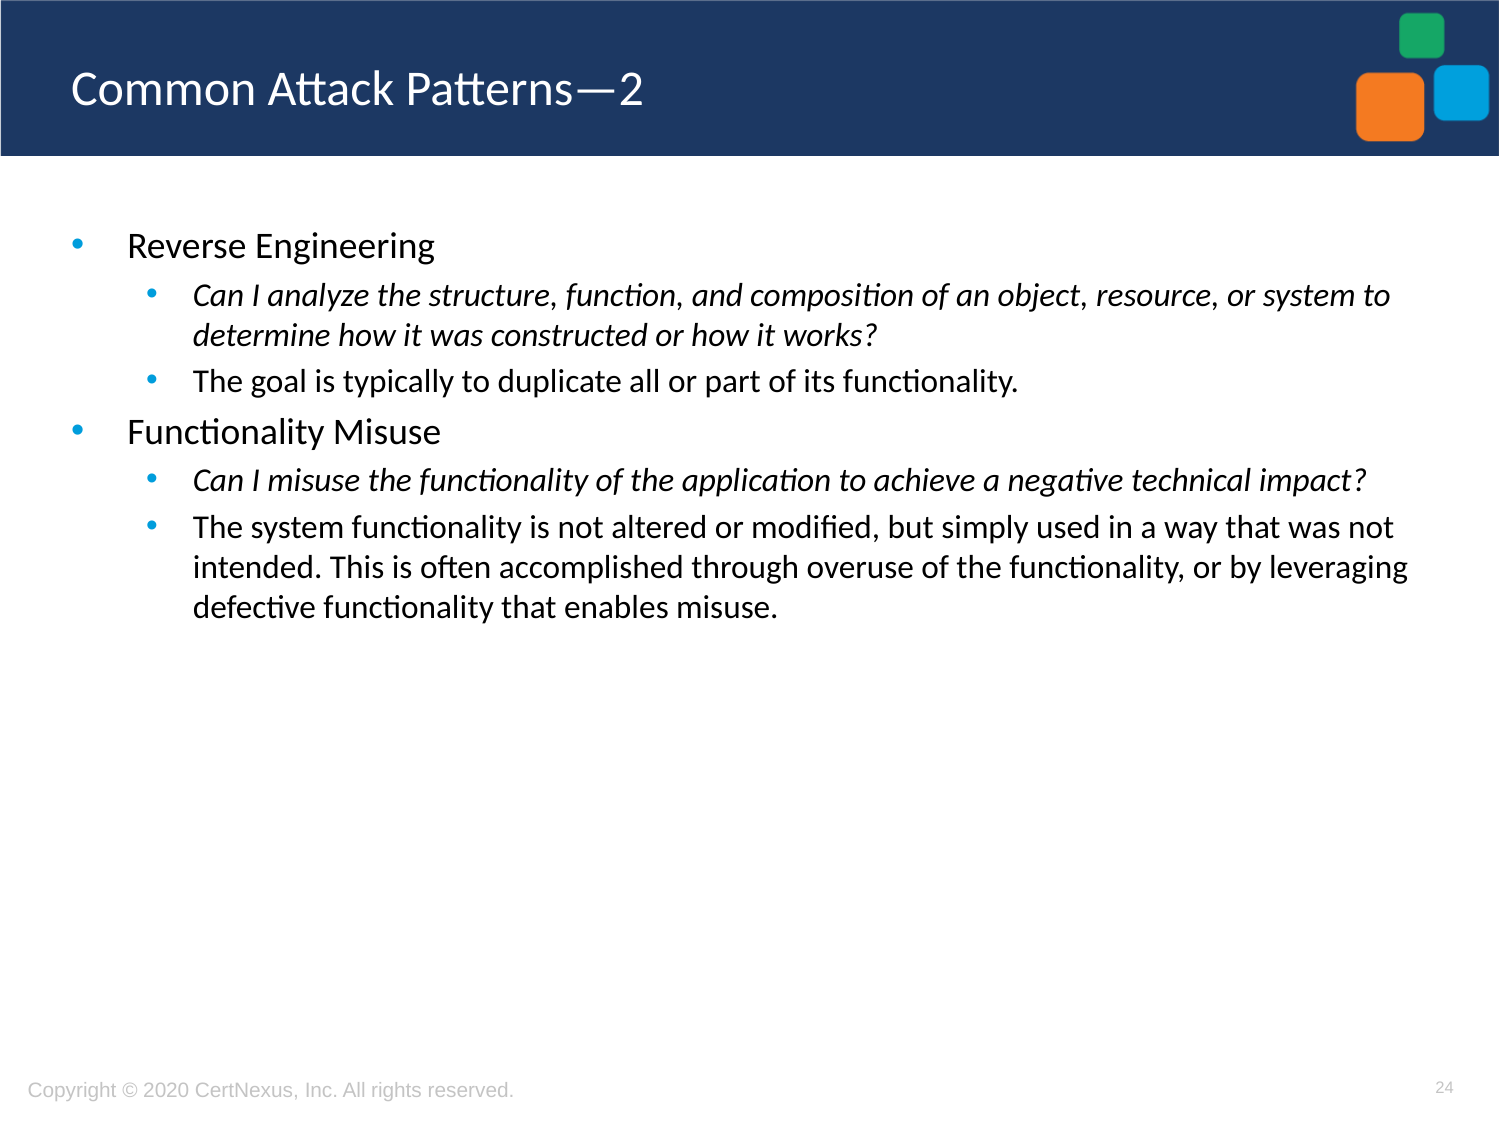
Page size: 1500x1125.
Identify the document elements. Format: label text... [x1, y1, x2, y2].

list Reverse Engineering Can I analyze the structure, function, and composition of an object, resource, or system to determine how it was constructed or how it works? The goal is typically to duplicate all or part of its functionality. Functionality Misuse Can I misuse the functionality of the application to achieve a negative technical impact? The system functionality is not altered or modified, but simply used in a way that was not intended. This is often accomplished through overuse of the functionality, or by leveraging defective functionality that enables misuse. [56, 213, 1444, 1021]
slide_number 24 [1118, 1057, 1469, 1118]
picture [0, 0, 1500, 156]
title Common Attack Patterns—2 [56, 16, 1350, 155]
